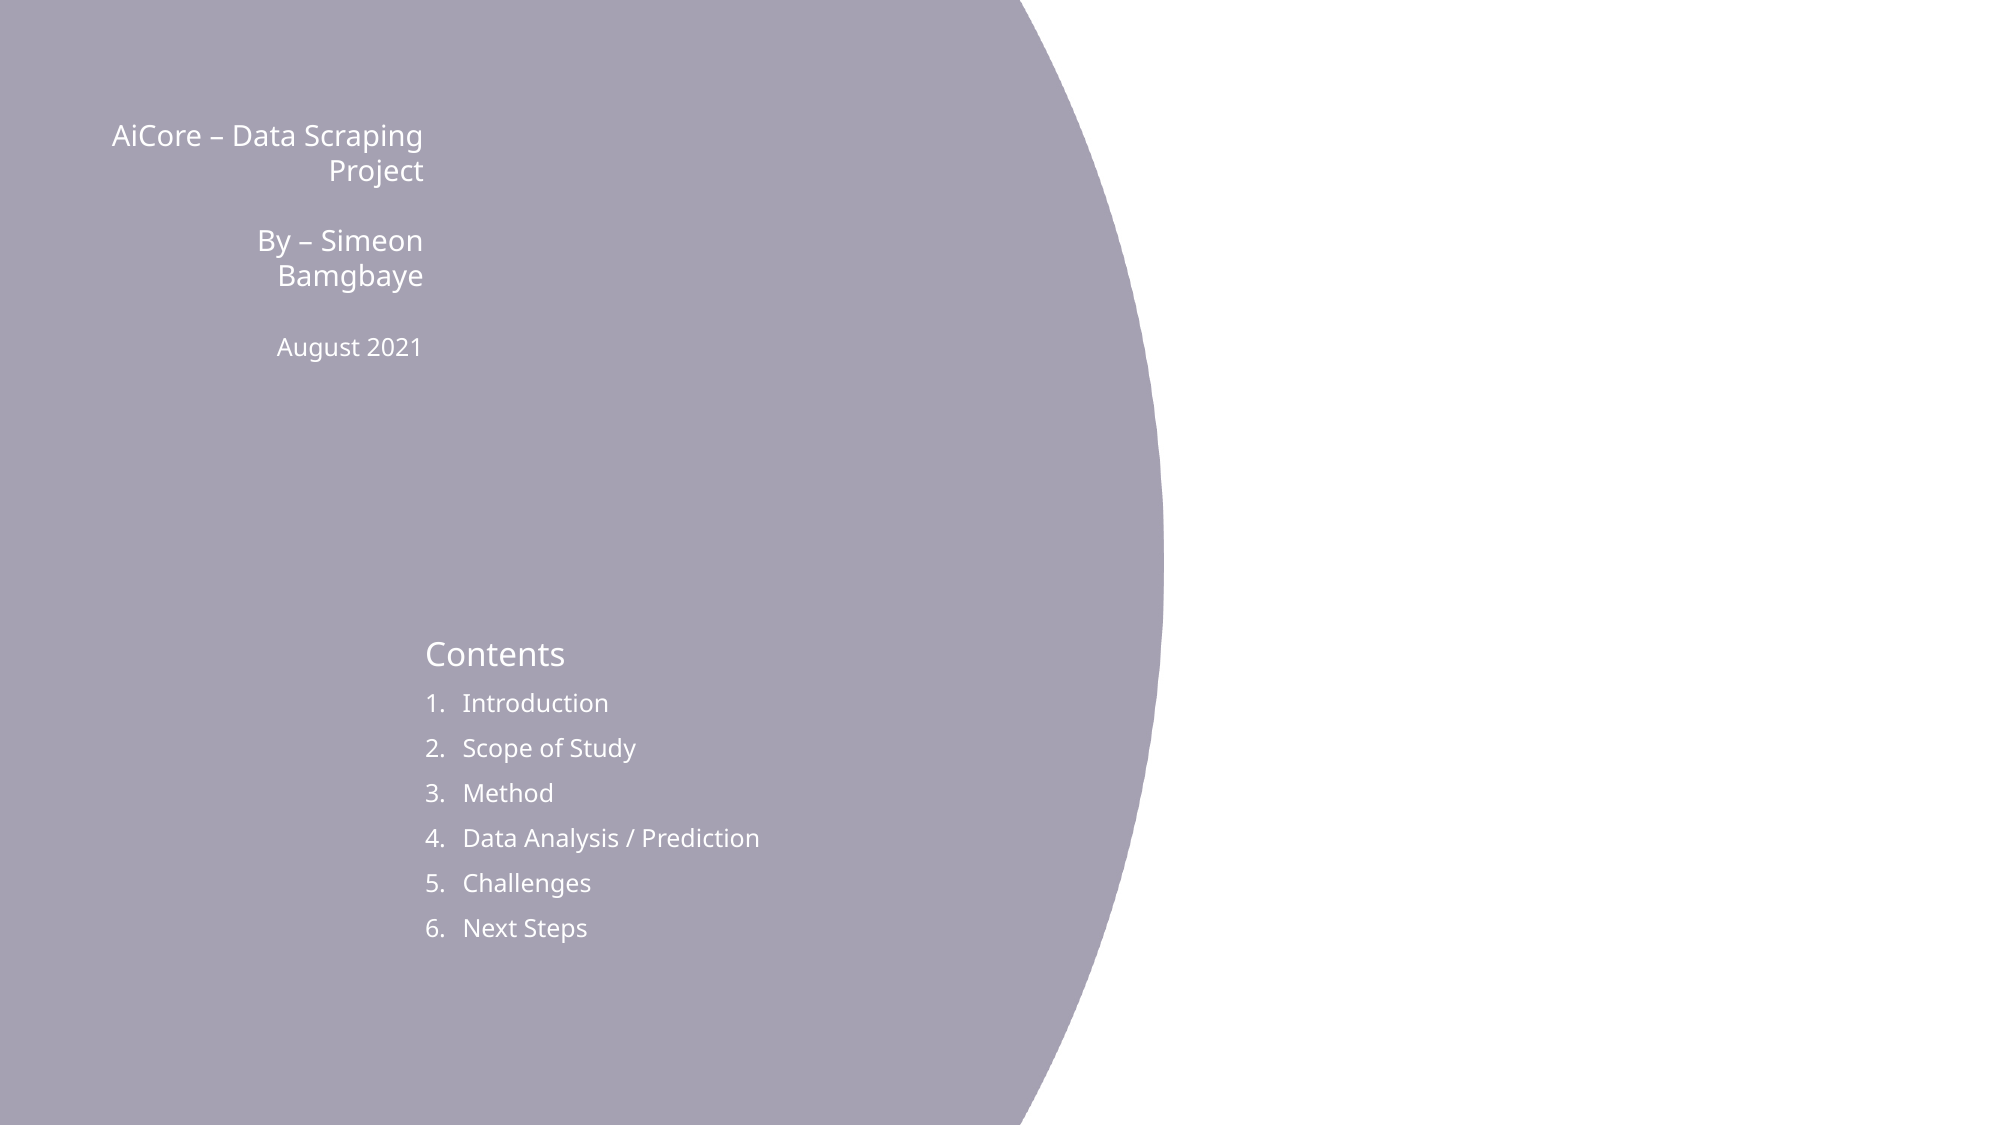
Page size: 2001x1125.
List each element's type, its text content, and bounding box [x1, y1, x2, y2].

picture [0, 0, 2000, 1125]
text_box Contents Introduction Scope of Study Method Data Analysis / Prediction Challenges Next Steps [410, 595, 1283, 957]
text_box AiCore – Data Scraping Project By – Simeon Bamgbaye August 2021 [90, 109, 439, 370]
